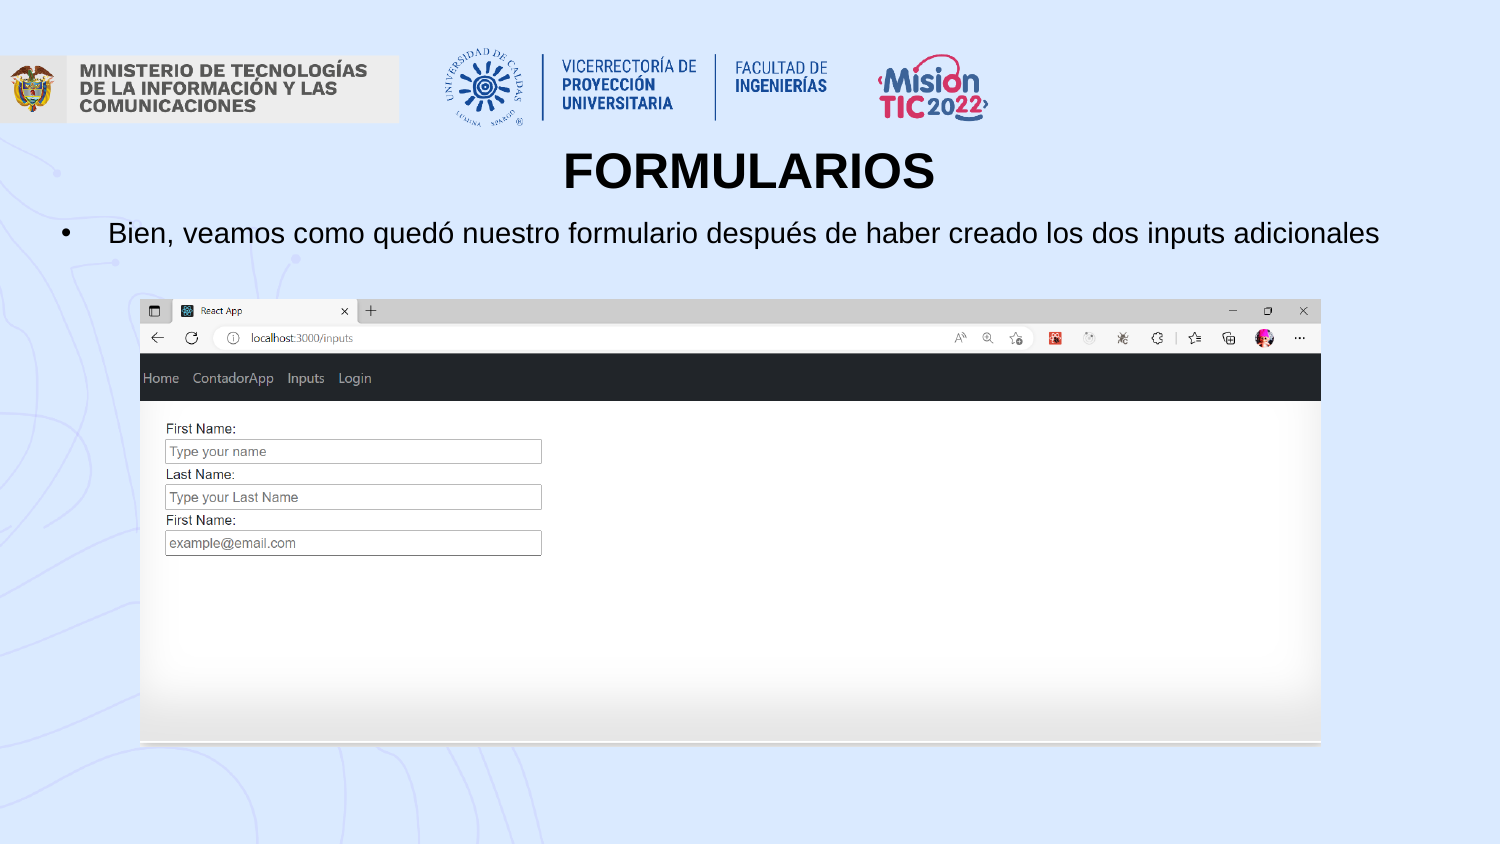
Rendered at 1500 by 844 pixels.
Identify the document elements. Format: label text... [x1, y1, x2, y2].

picture [0, 0, 1500, 844]
text_box Bien, veamos como quedó nuestro formulario después de haber creado los dos inputs adicionales [46, 207, 1414, 257]
text_box FORMULARIOS [196, 131, 1304, 207]
